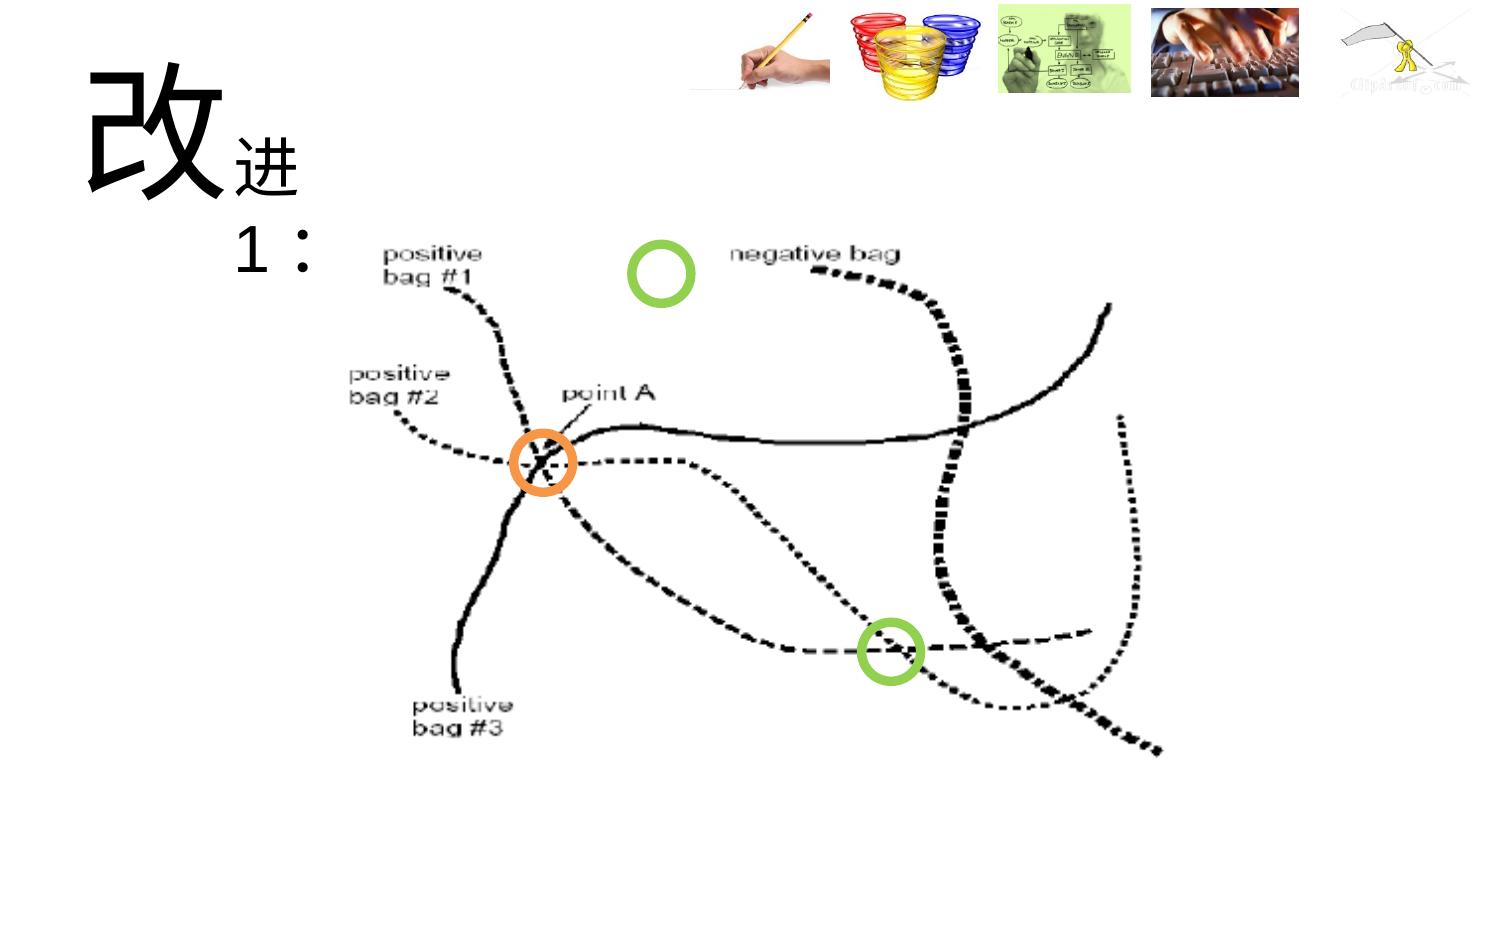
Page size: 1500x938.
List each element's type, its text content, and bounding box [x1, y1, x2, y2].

picture [690, 7, 830, 97]
picture [300, 208, 1182, 777]
picture [1151, 7, 1299, 97]
text_box 改 [64, 31, 242, 227]
text_box 进1： [218, 118, 384, 293]
picture [1340, 7, 1471, 97]
picture [997, 4, 1131, 93]
picture [850, 12, 981, 102]
